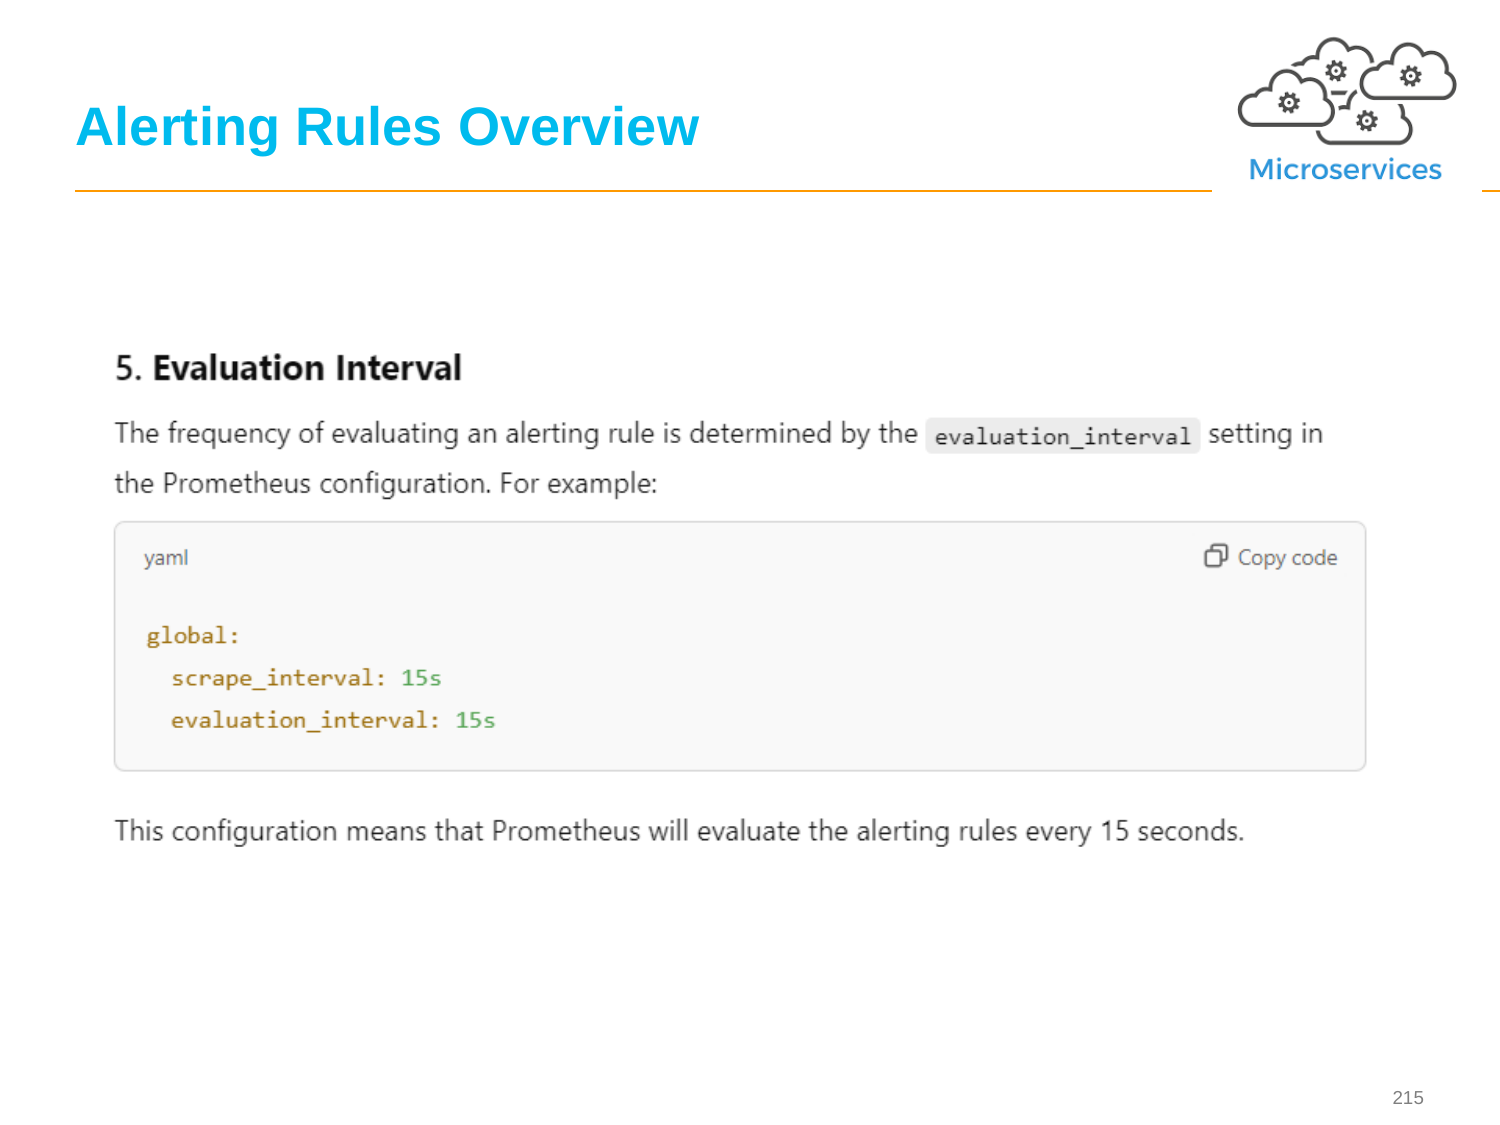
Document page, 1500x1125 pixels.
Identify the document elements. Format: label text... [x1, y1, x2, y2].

picture [75, 324, 1398, 884]
picture [1212, 1, 1482, 203]
title Alerting Rules Overview [75, 27, 1422, 157]
